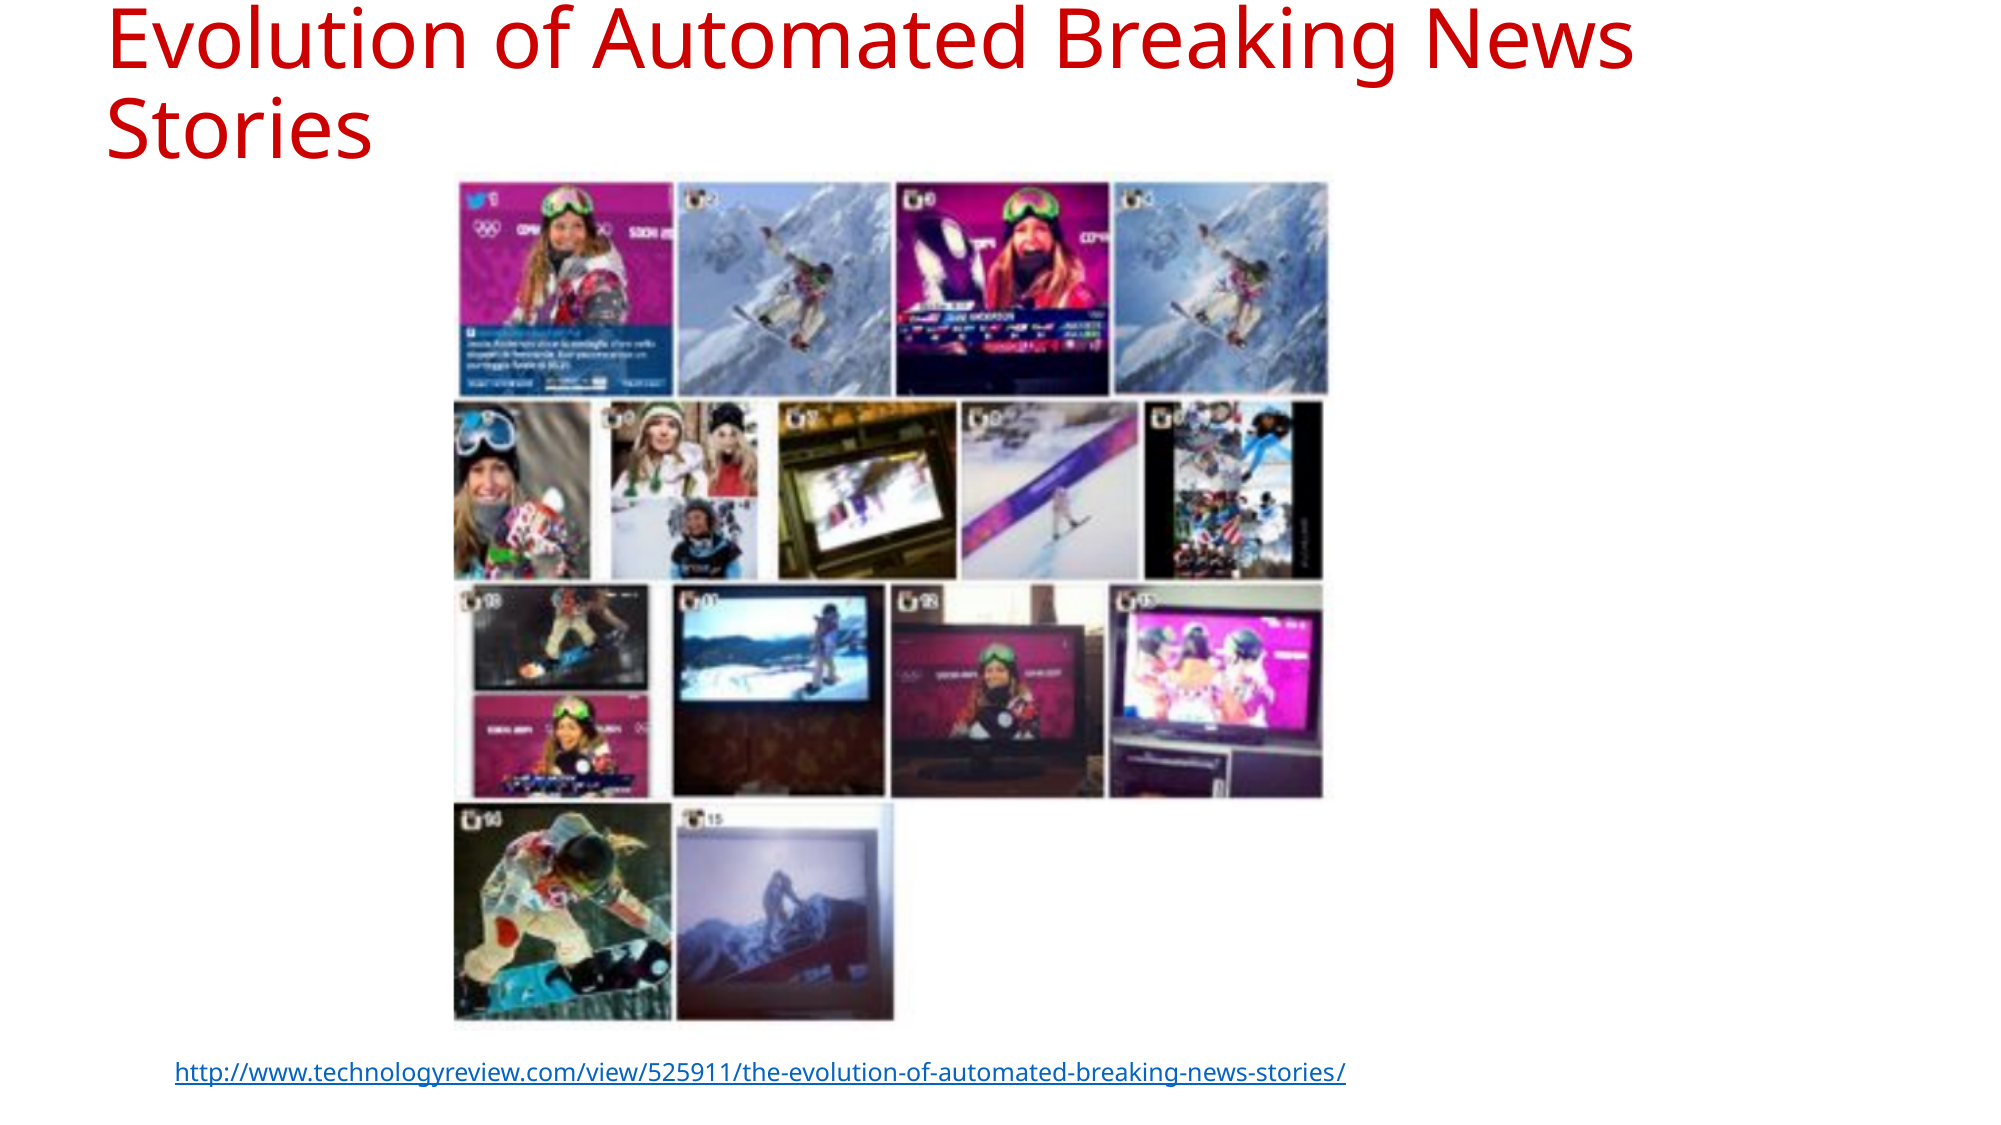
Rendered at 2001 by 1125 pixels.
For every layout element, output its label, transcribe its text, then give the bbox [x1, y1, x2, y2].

list http://www.technologyreview.com/view/525911/the-evolution-of-automated-breaking-news-stories/ [159, 1030, 1633, 1100]
title Evolution of Automated Breaking News Stories [90, 0, 1816, 196]
picture [426, 161, 1366, 1031]
